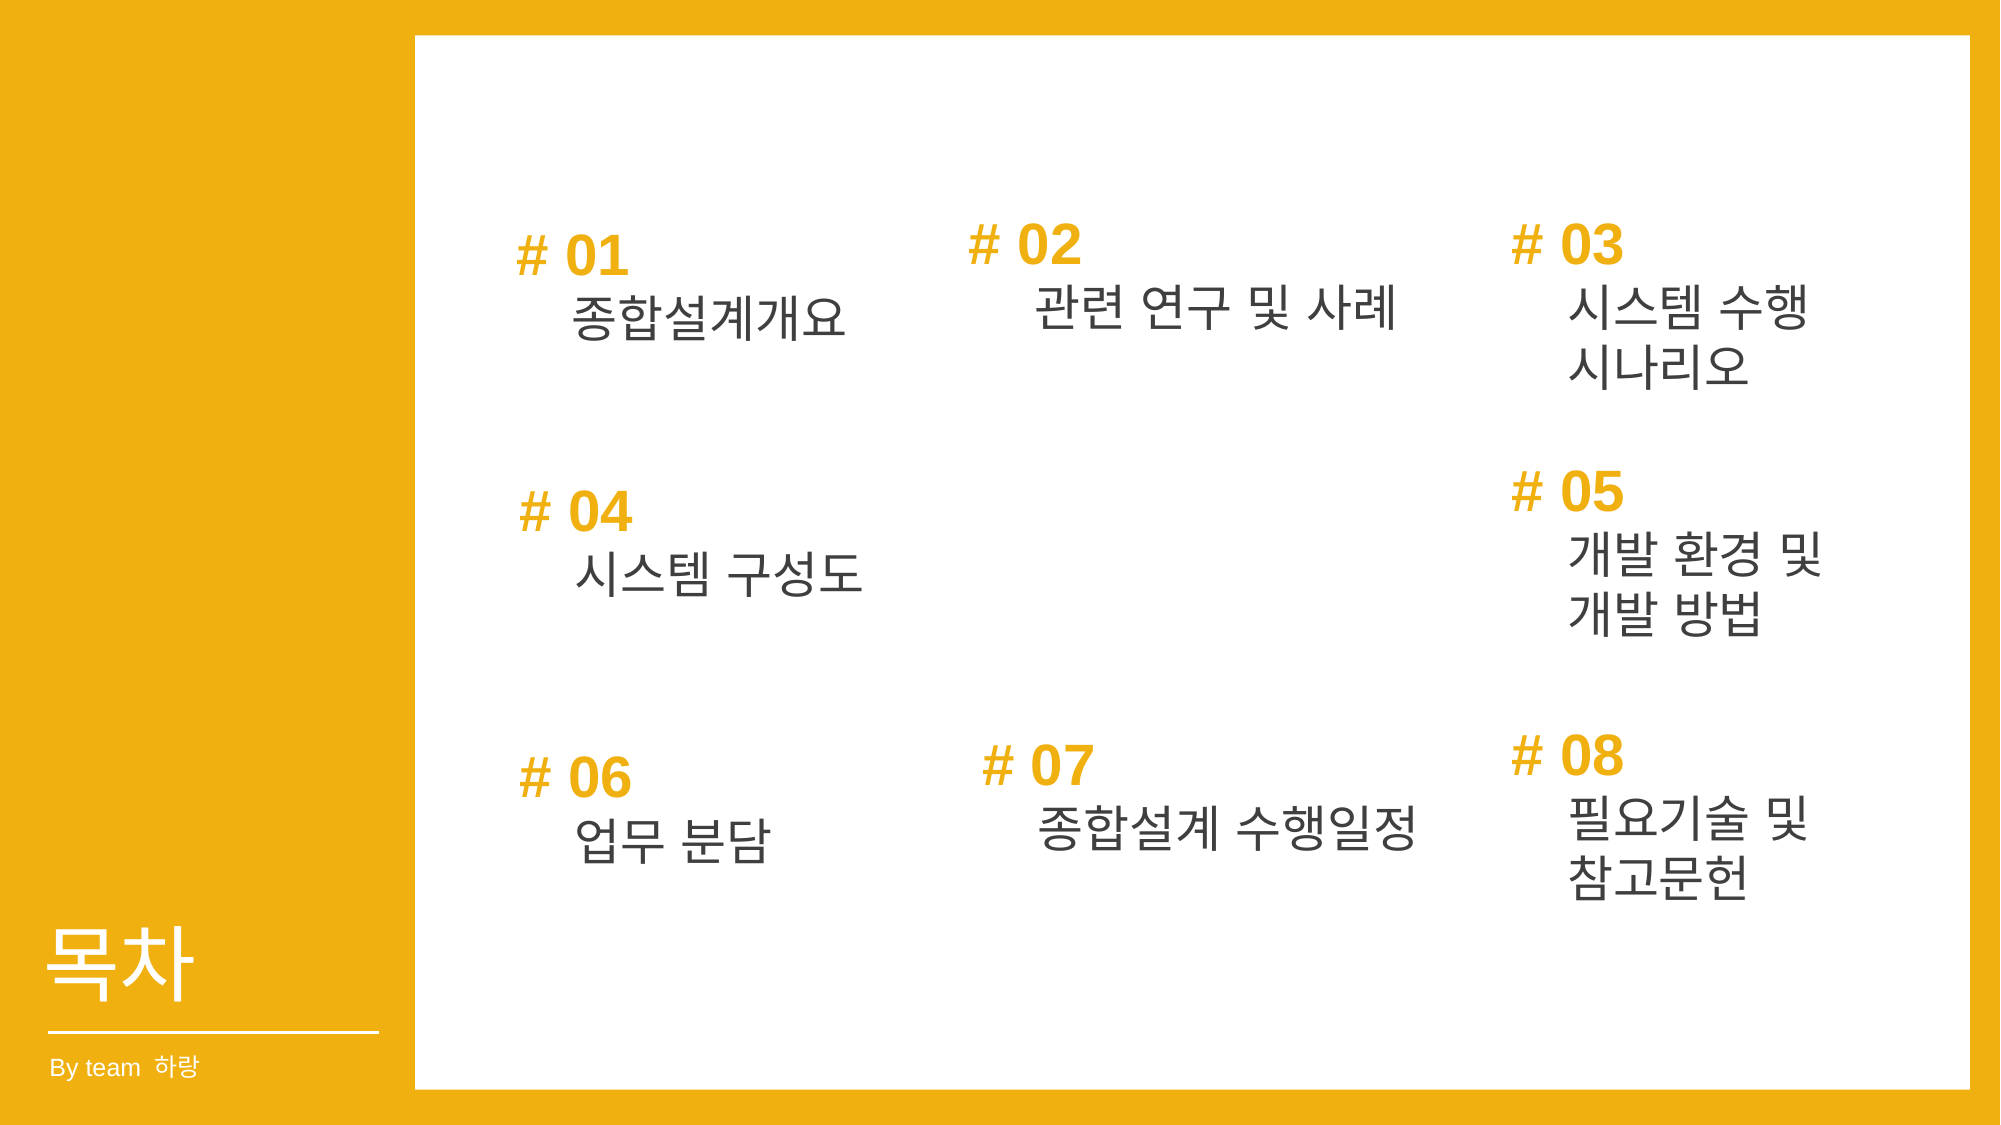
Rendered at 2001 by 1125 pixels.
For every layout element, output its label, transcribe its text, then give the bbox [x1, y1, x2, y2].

text_box By team 하랑 [34, 1044, 218, 1090]
text_box 목차 [28, 904, 252, 1021]
text_box [415, 35, 1970, 1090]
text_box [501, 198, 1931, 917]
